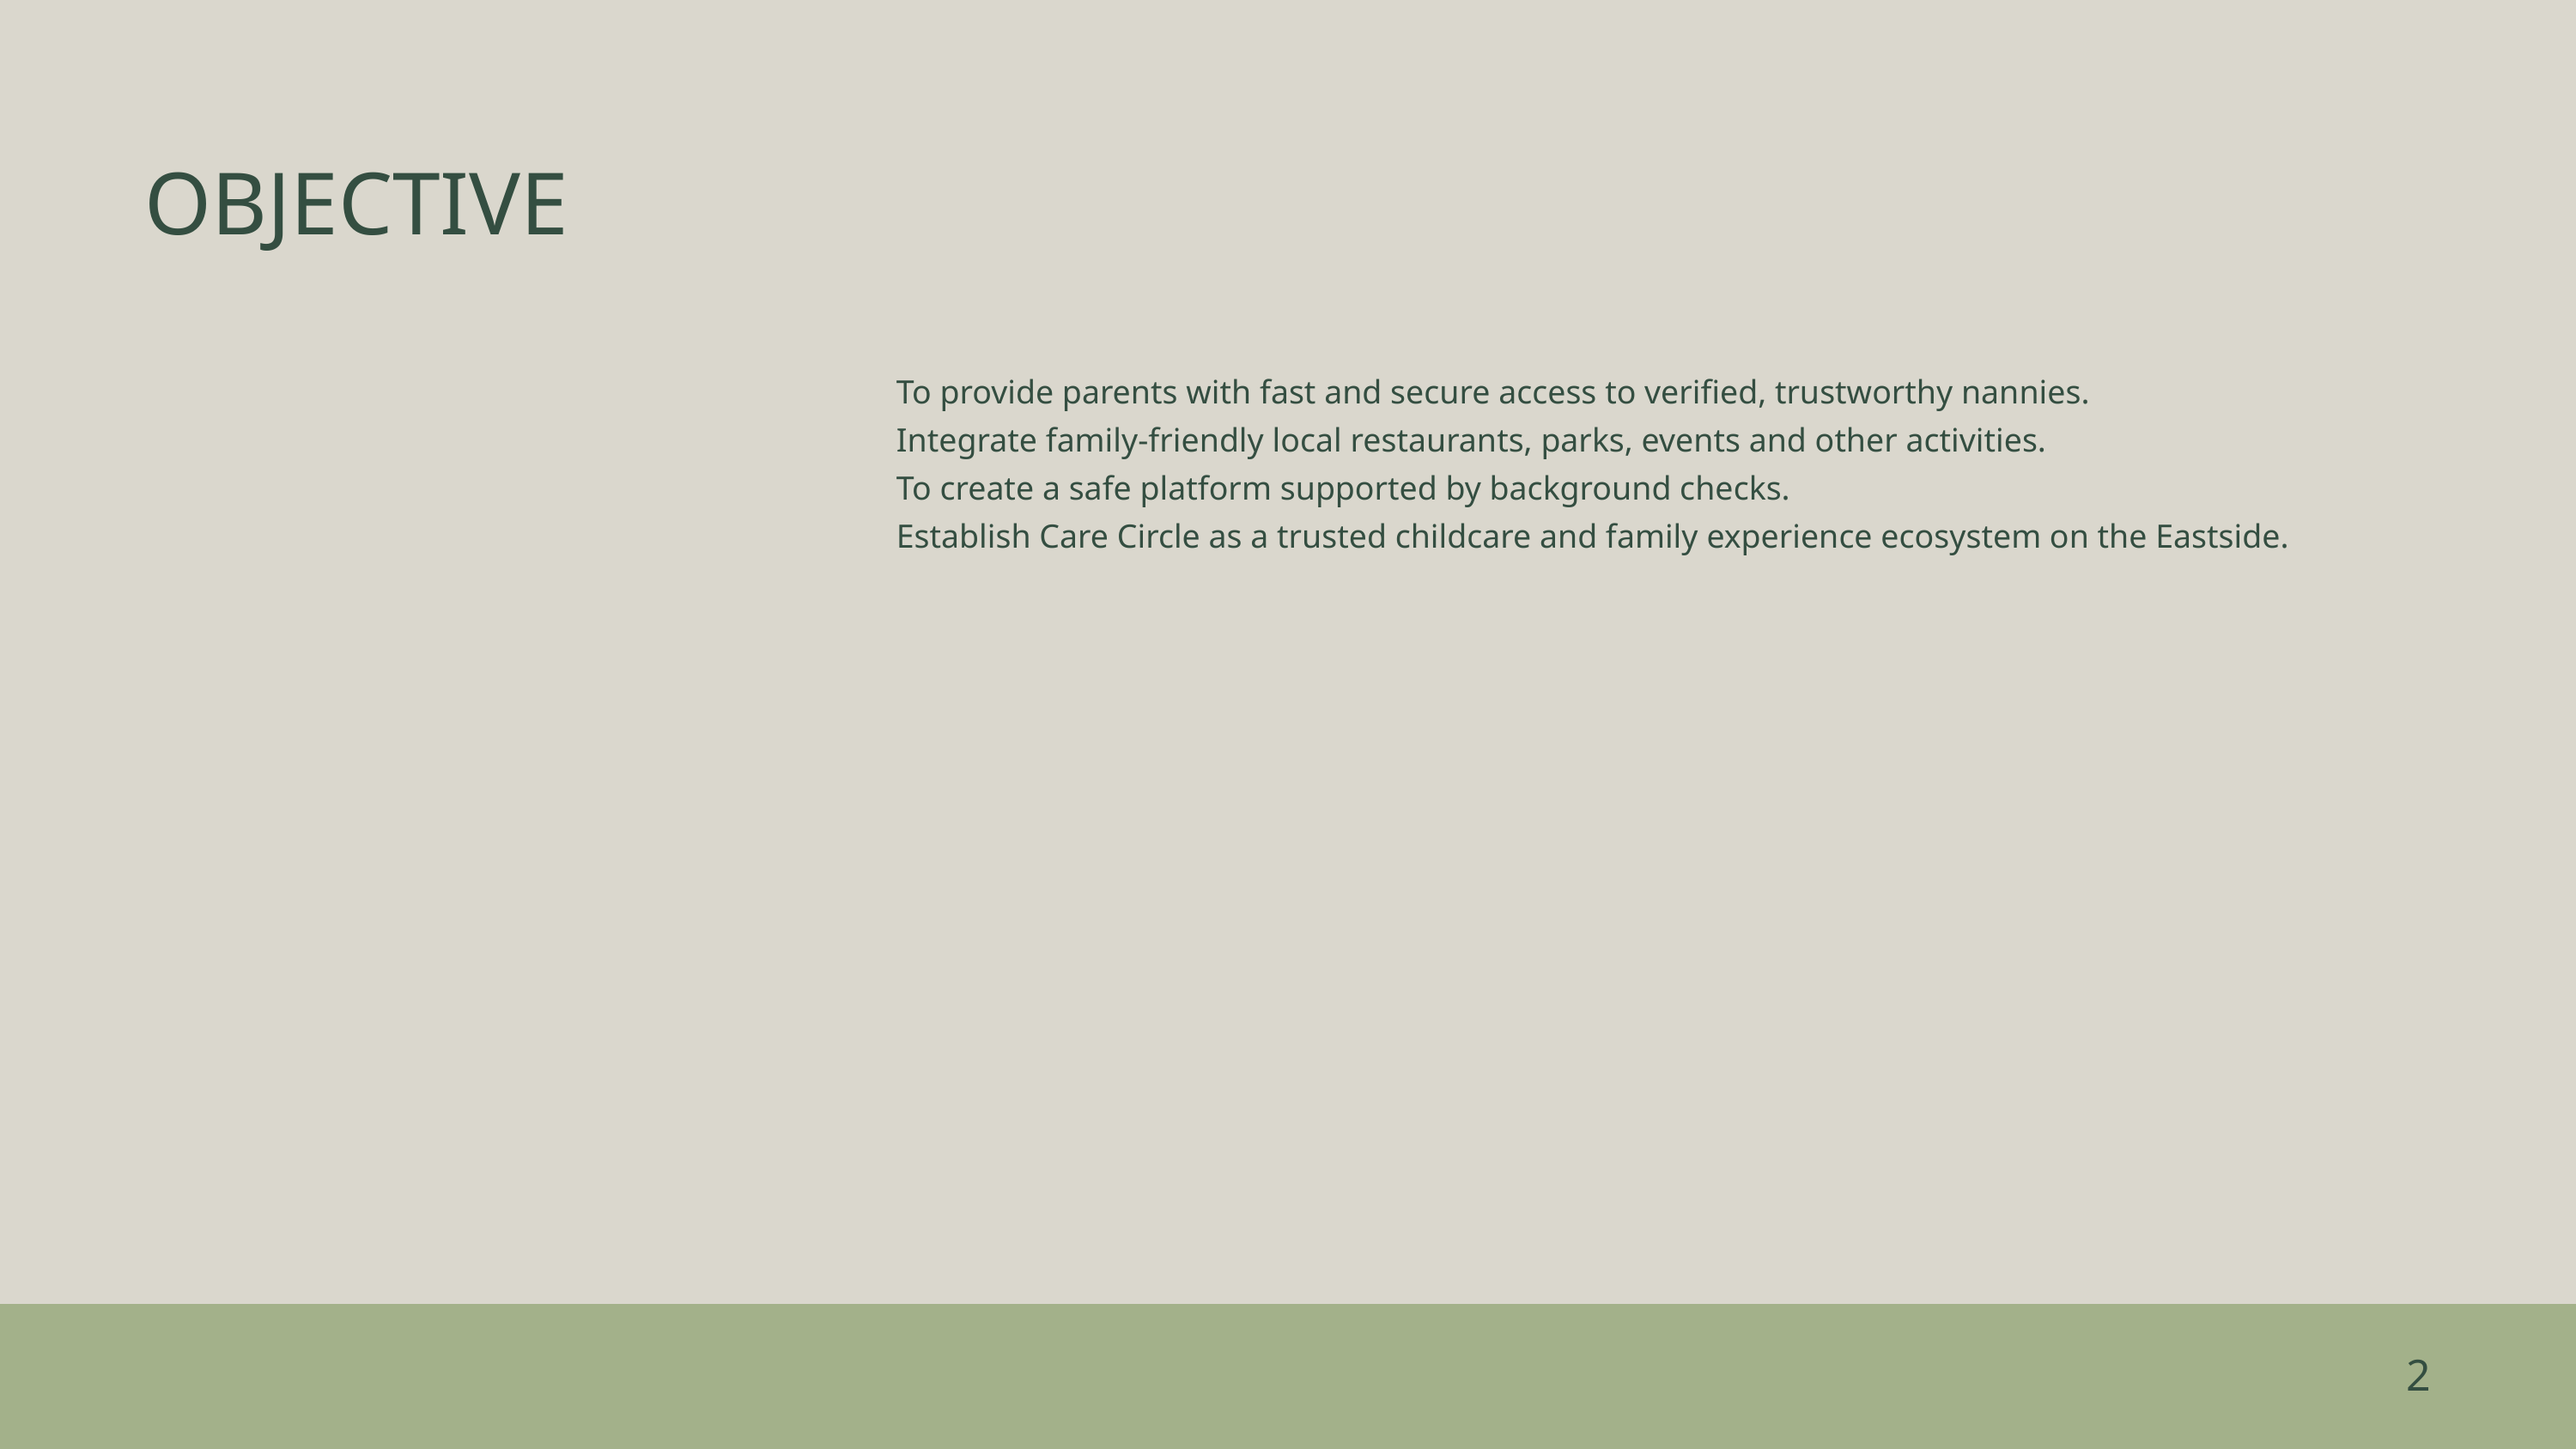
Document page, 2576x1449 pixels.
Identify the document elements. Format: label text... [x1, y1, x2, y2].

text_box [0, 1303, 2576, 1449]
text_box To provide parents with fast and secure access to verified, trustworthy nannies. Integrate family-friendly local restaurants, parks, events and other activities. To create a safe platform supported by background checks. Establish Care Circle as a trusted childcare and family experience ecosystem on the Eastside. [896, 361, 2432, 555]
text_box OBJECTIVE [144, 131, 754, 252]
